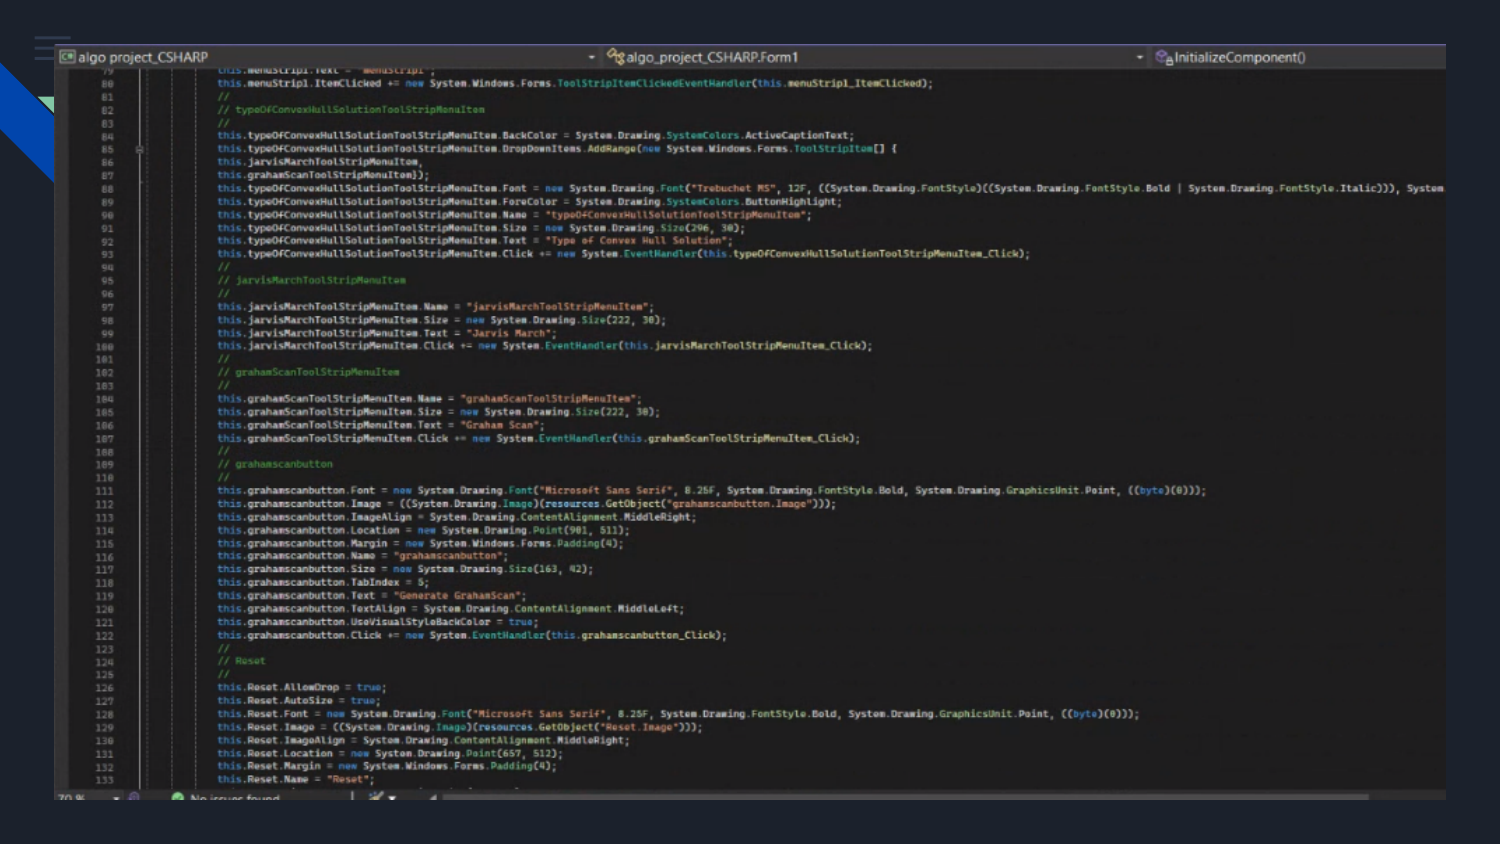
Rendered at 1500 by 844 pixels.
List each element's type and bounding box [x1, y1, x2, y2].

picture [53, 44, 1446, 800]
